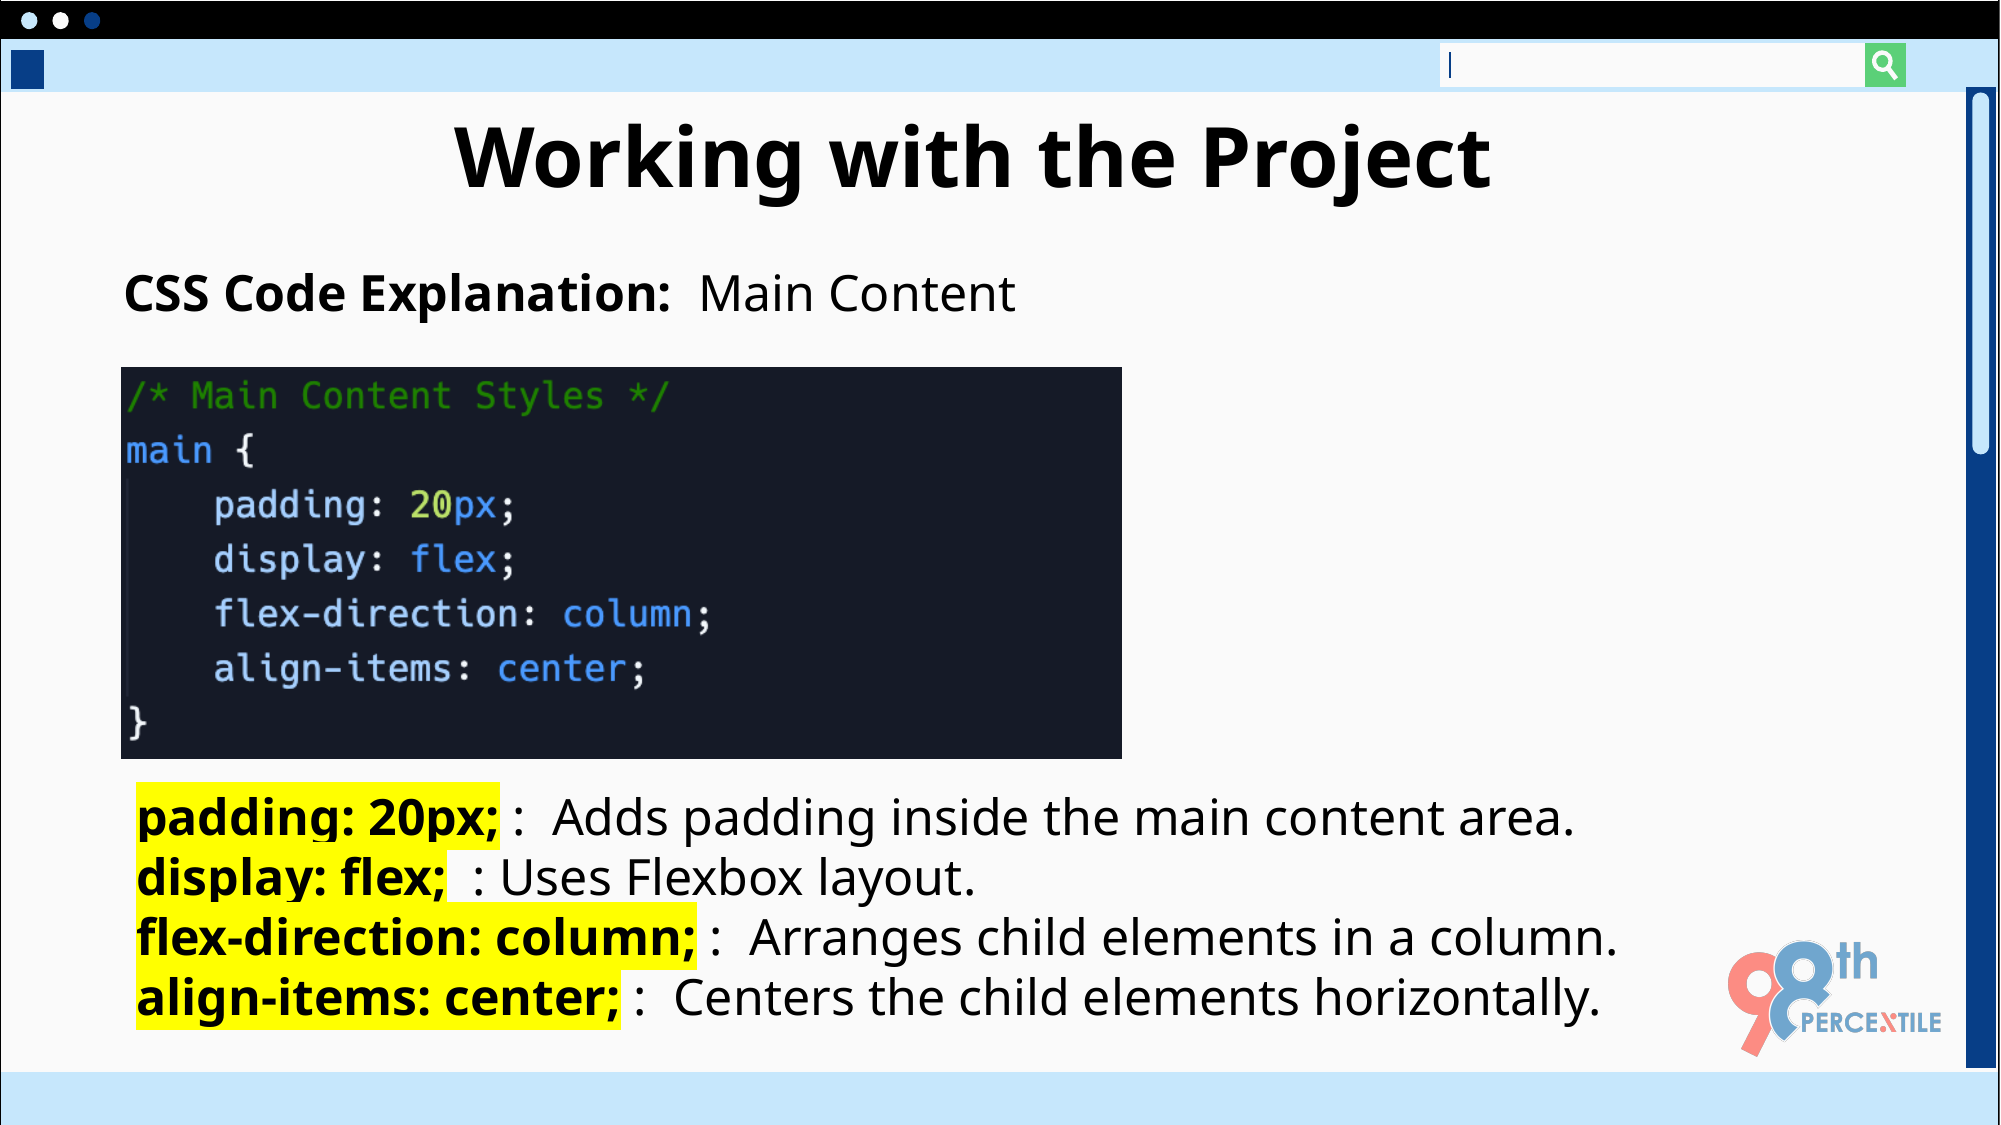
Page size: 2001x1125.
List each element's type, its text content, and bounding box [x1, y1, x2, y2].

picture [1724, 938, 1944, 1061]
text_box CSS Code Explanation: Main Content [108, 253, 1037, 329]
title Working with the Project [35, 88, 1913, 254]
text_box padding: 20px; : Adds padding inside the main content area. display: flex; : Uses Flexbox layout. flex-direction: column; : Arranges child elements in a column. align-items: center; : Centers the child elements horizontally. [121, 777, 1879, 1033]
picture [120, 367, 1122, 759]
